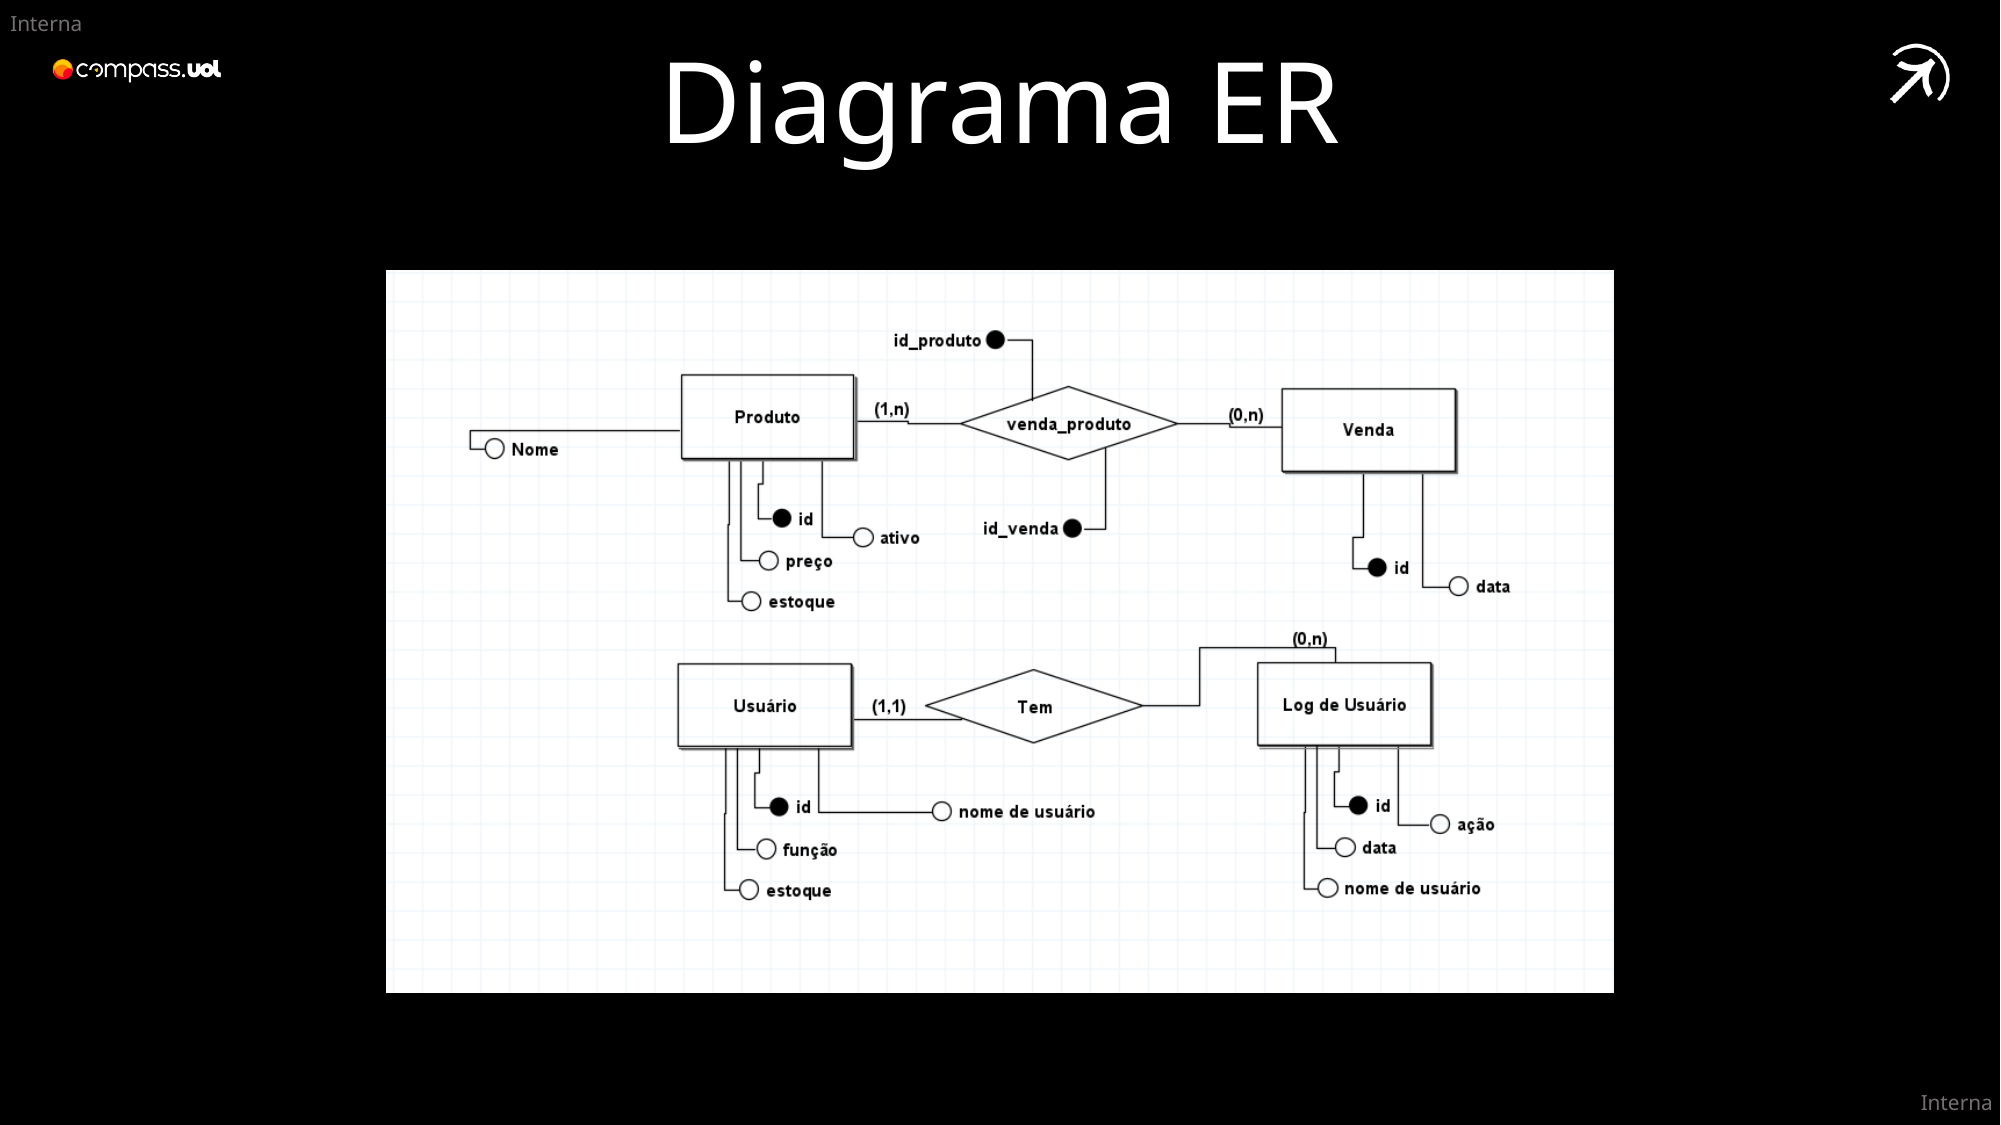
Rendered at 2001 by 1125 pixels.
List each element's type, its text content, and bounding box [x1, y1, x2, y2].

picture [1889, 43, 1950, 104]
picture [385, 270, 1615, 993]
picture [40, 37, 222, 104]
text_box Diagrama ER [222, 23, 1777, 174]
